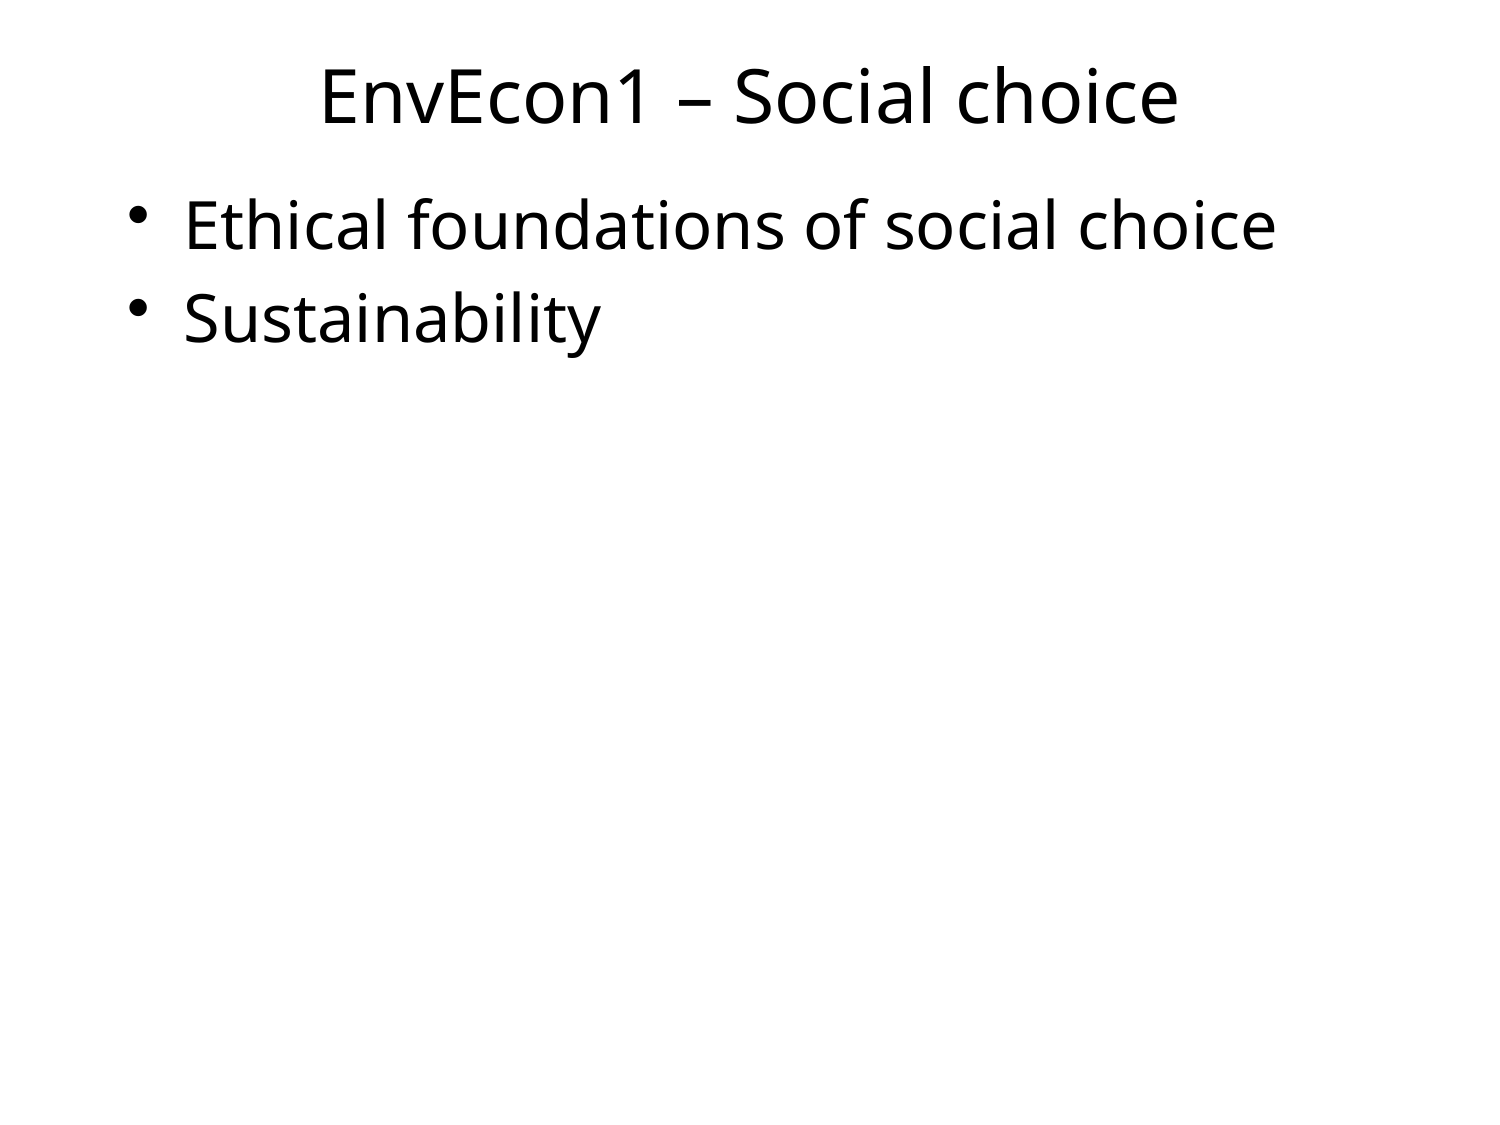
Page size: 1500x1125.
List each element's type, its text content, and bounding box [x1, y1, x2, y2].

title EnvEcon1 – Social choice [112, 0, 1388, 174]
list Ethical foundations of social choice Sustainability [112, 174, 1388, 851]
